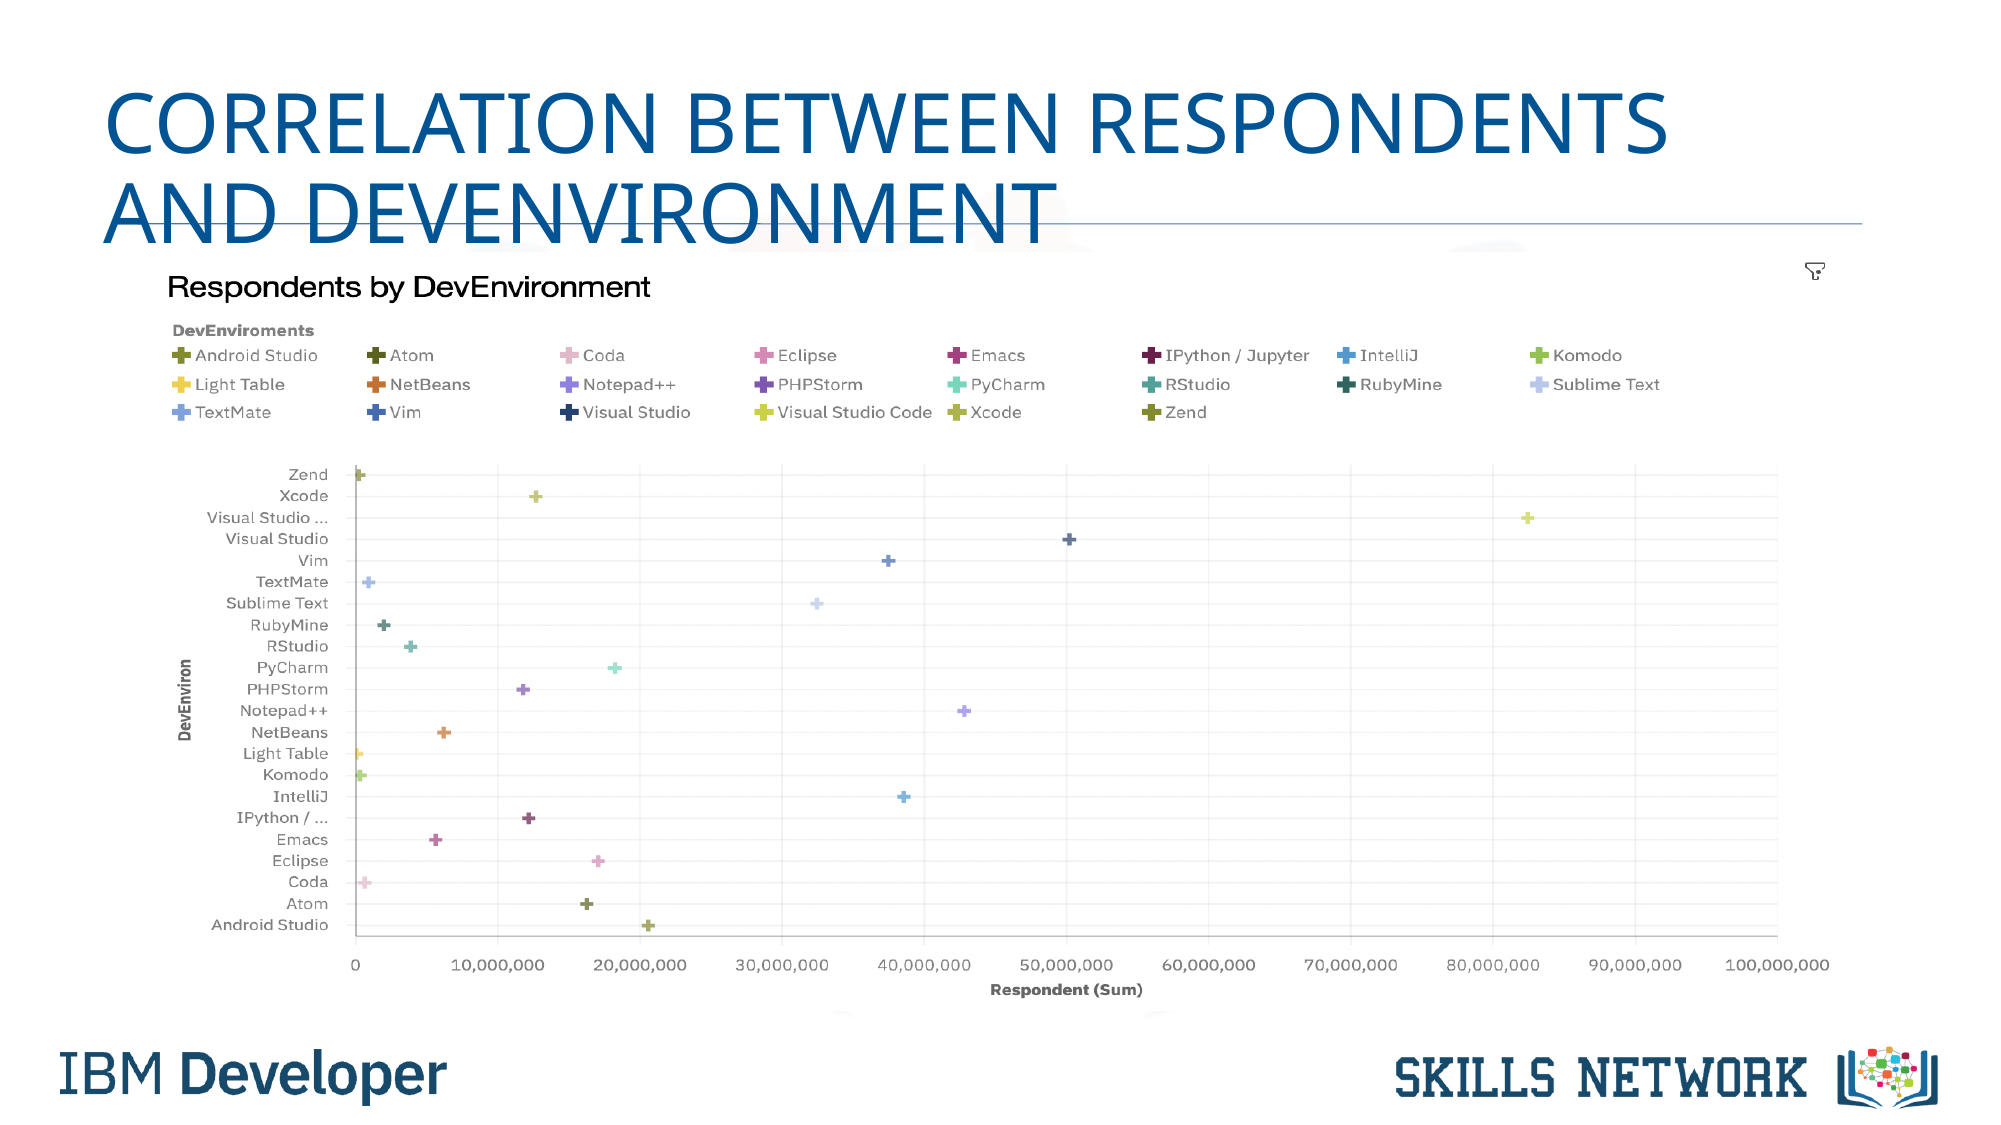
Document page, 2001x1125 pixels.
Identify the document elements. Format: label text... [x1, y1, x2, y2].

title CORRELATION BETWEEN RESPONDENTS AND DEVENVIRONMENT [88, 62, 1850, 281]
picture [55, 1045, 459, 1108]
picture [143, 252, 1872, 1012]
picture [1390, 1045, 1945, 1111]
